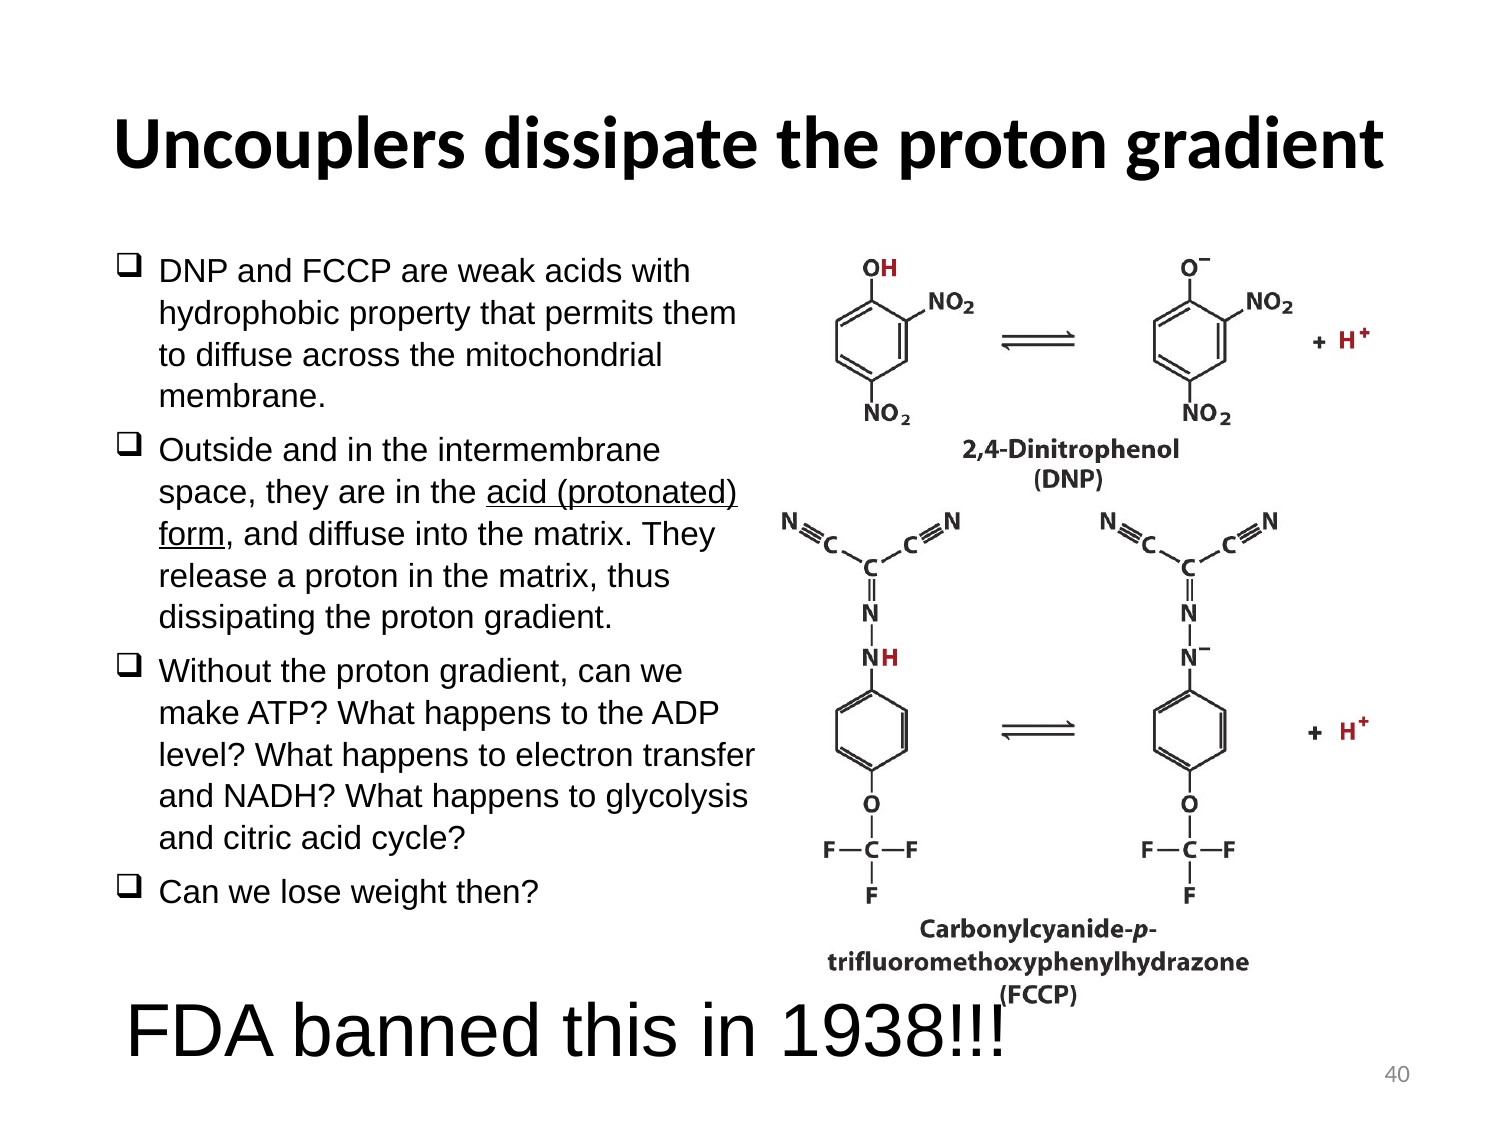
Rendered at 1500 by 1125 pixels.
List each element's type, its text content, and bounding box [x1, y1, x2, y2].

text_box DNP and FCCP are weak acids with hydrophobic property that permits them to diffuse across the mitochondrial membrane. Outside and in the intermembrane space, they are in the acid (protonated) form, and diffuse into the matrix. They release a proton in the matrix, thus dissipating the proton gradient. Without the proton gradient, can we make ATP? What happens to the ADP level? What happens to electron transfer and NADH? What happens to glycolysis and citric acid cycle? Can we lose weight then? [99, 240, 777, 983]
slide_number 40 [1074, 1042, 1425, 1103]
title Uncouplers dissipate the proton gradient [75, 45, 1425, 233]
picture [767, 249, 1377, 1015]
text_box FDA banned this in 1938!!! [110, 1022, 1024, 1079]
